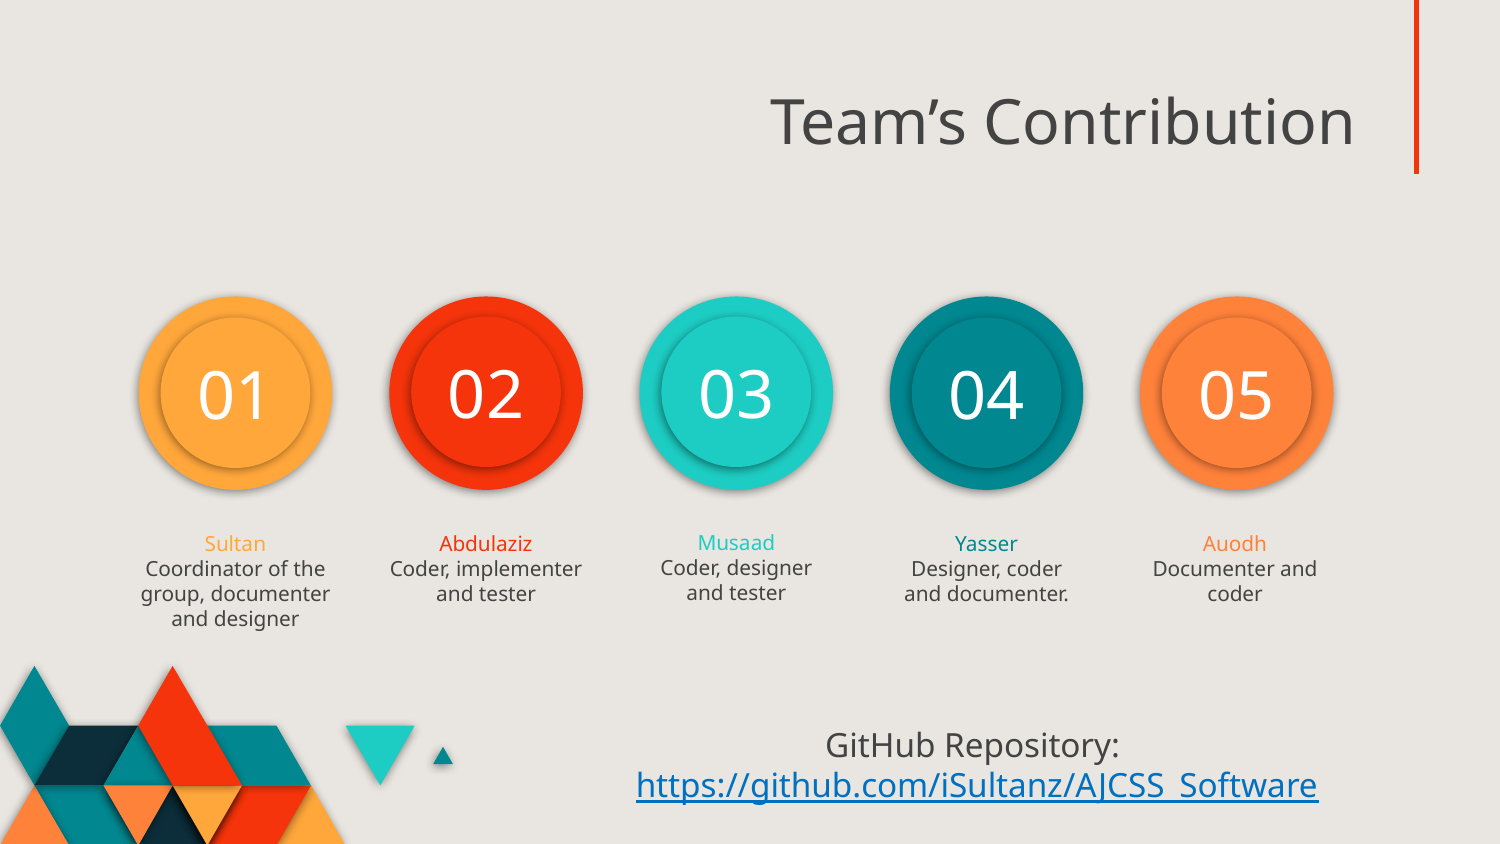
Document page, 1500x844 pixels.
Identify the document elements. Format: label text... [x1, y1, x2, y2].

subtitle Yasser Designer, coder and documenter. [877, 515, 1096, 669]
text_box [389, 296, 583, 490]
text_box [1140, 296, 1334, 490]
text_box 03 [661, 316, 812, 468]
text_box 04 [911, 317, 1062, 469]
text_box GitHub Repository: https://github.com/iSultanz/AJCSS_Software [571, 709, 1384, 805]
text_box [889, 296, 1084, 490]
title Team’s Contribution [43, 76, 1372, 172]
text_box [639, 296, 834, 490]
text_box 01 [160, 317, 311, 469]
subtitle Auodh Documenter and coder [1118, 515, 1352, 669]
subtitle Abdulaziz Coder, implementer and tester [369, 515, 603, 678]
text_box 02 [411, 316, 561, 468]
text_box Sultan Coordinator of the group, documenter and designer [118, 515, 352, 678]
subtitle Musaad Coder, designer and tester [633, 515, 840, 654]
text_box 05 [1161, 317, 1312, 469]
text_box [138, 296, 333, 490]
